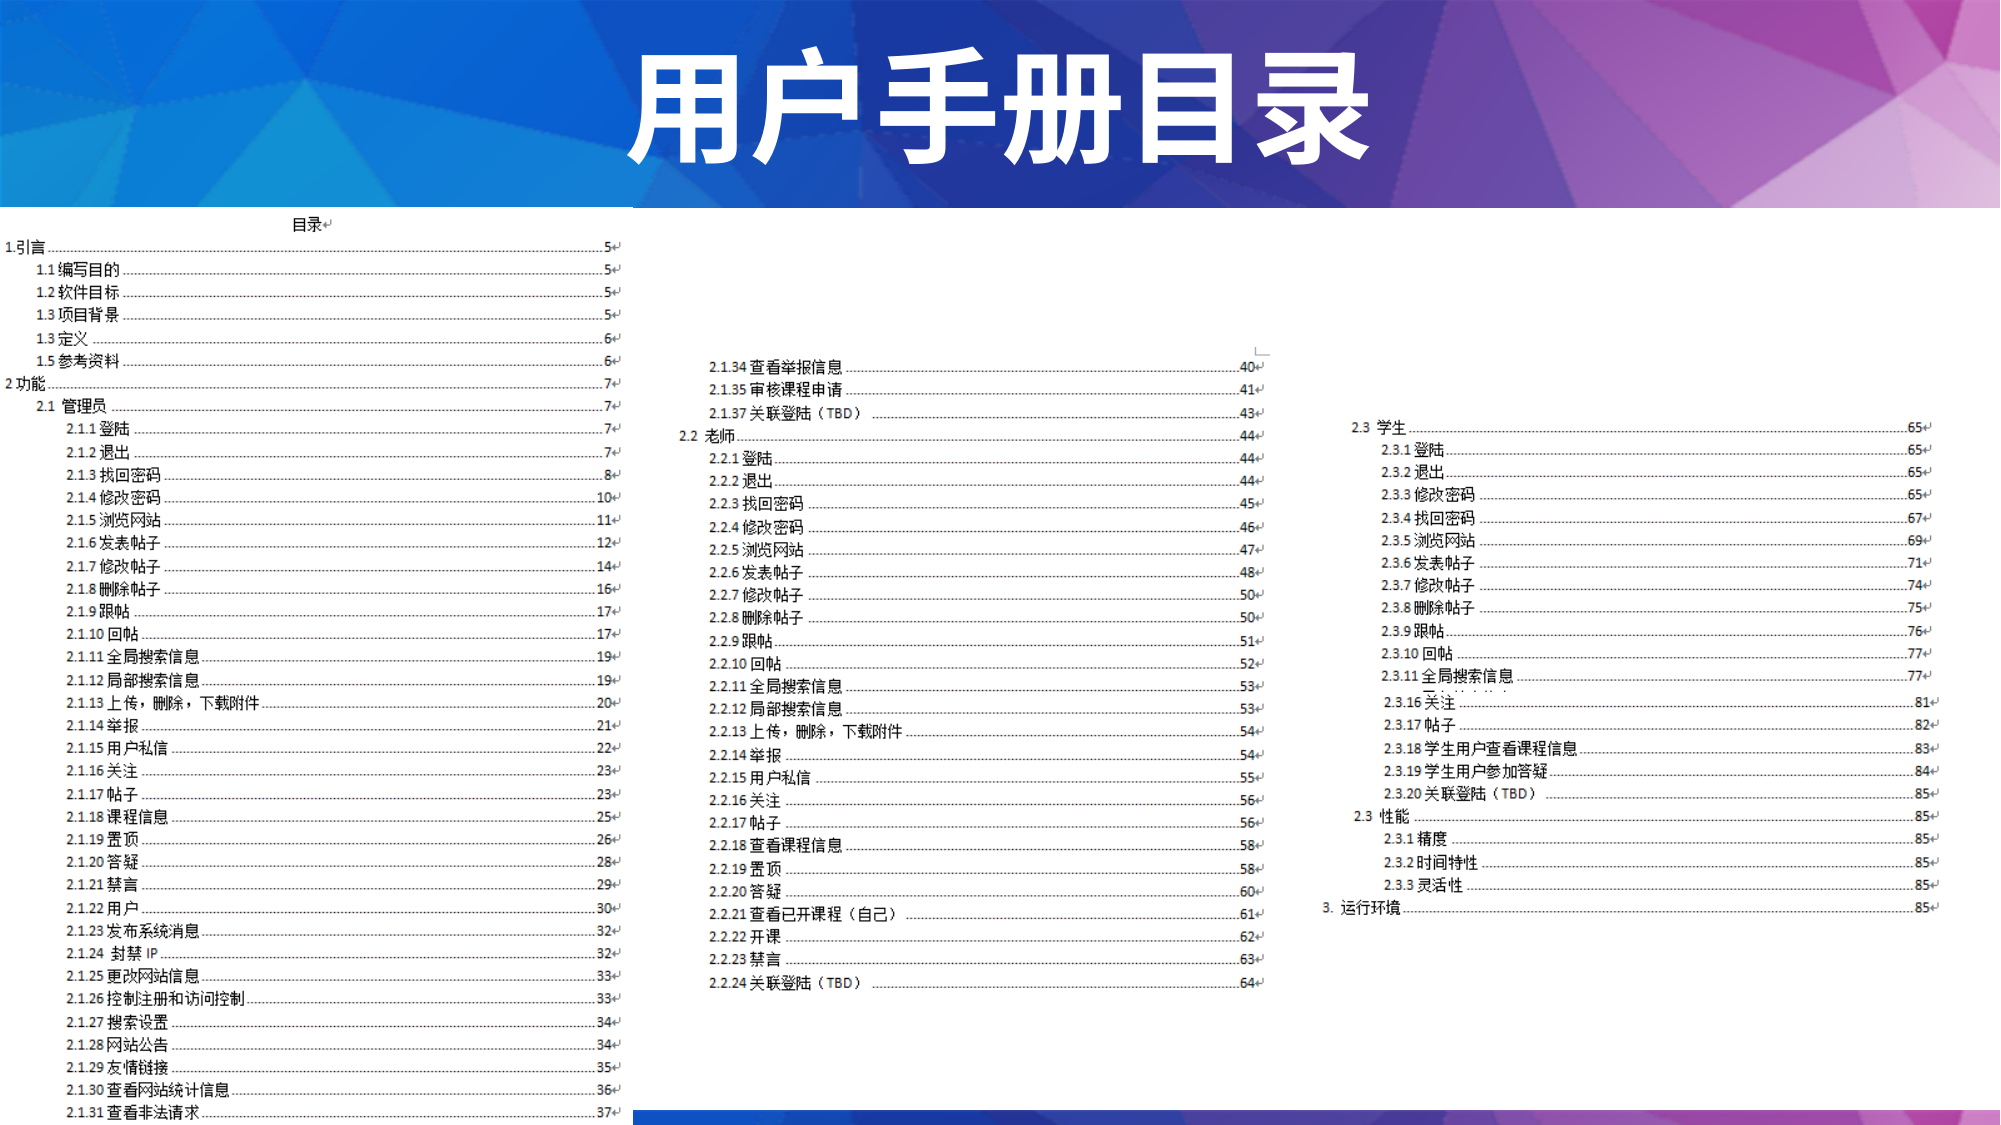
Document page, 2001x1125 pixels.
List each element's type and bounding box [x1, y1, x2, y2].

picture [0, 207, 633, 1125]
picture [669, 347, 1270, 993]
text_box [0, 0, 2000, 1125]
picture [1320, 415, 1940, 920]
